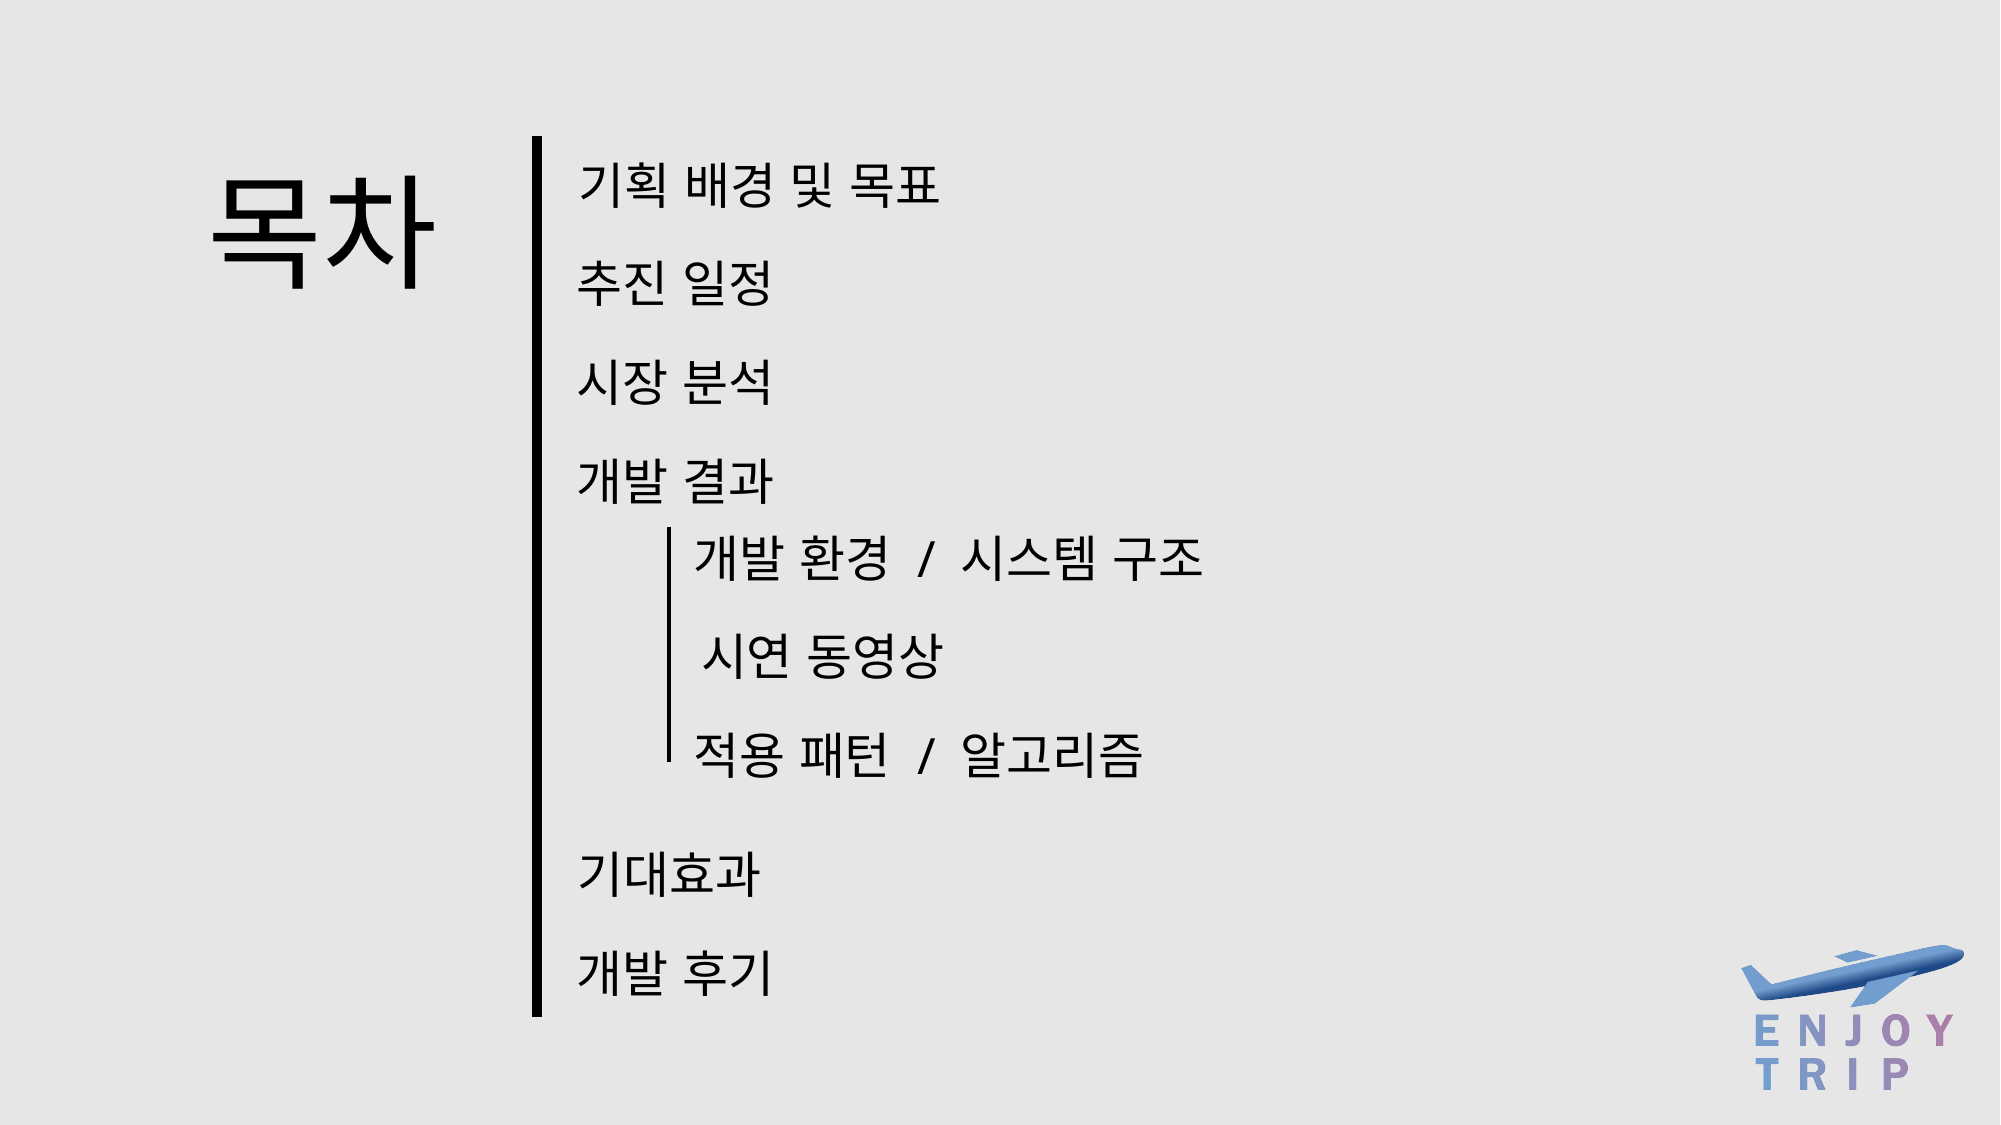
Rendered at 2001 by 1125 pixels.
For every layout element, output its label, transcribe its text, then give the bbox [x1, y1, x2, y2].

text_box 기대효과 [562, 836, 777, 912]
text_box 시장 분석 [562, 344, 790, 419]
text_box 개발 환경 / 시스템 구조 [678, 519, 1220, 595]
text_box 목차 [192, 147, 453, 312]
text_box 시연 동영상 [686, 618, 961, 694]
text_box 적용 패턴 / 알고리즘 [678, 716, 1160, 792]
picture [1741, 944, 1965, 1090]
text_box 개발 후기 [562, 934, 790, 1010]
text_box 개발 결과 [562, 442, 790, 518]
text_box 기획 배경 및 목표 [563, 147, 957, 222]
text_box 추진 일정 [562, 245, 790, 321]
